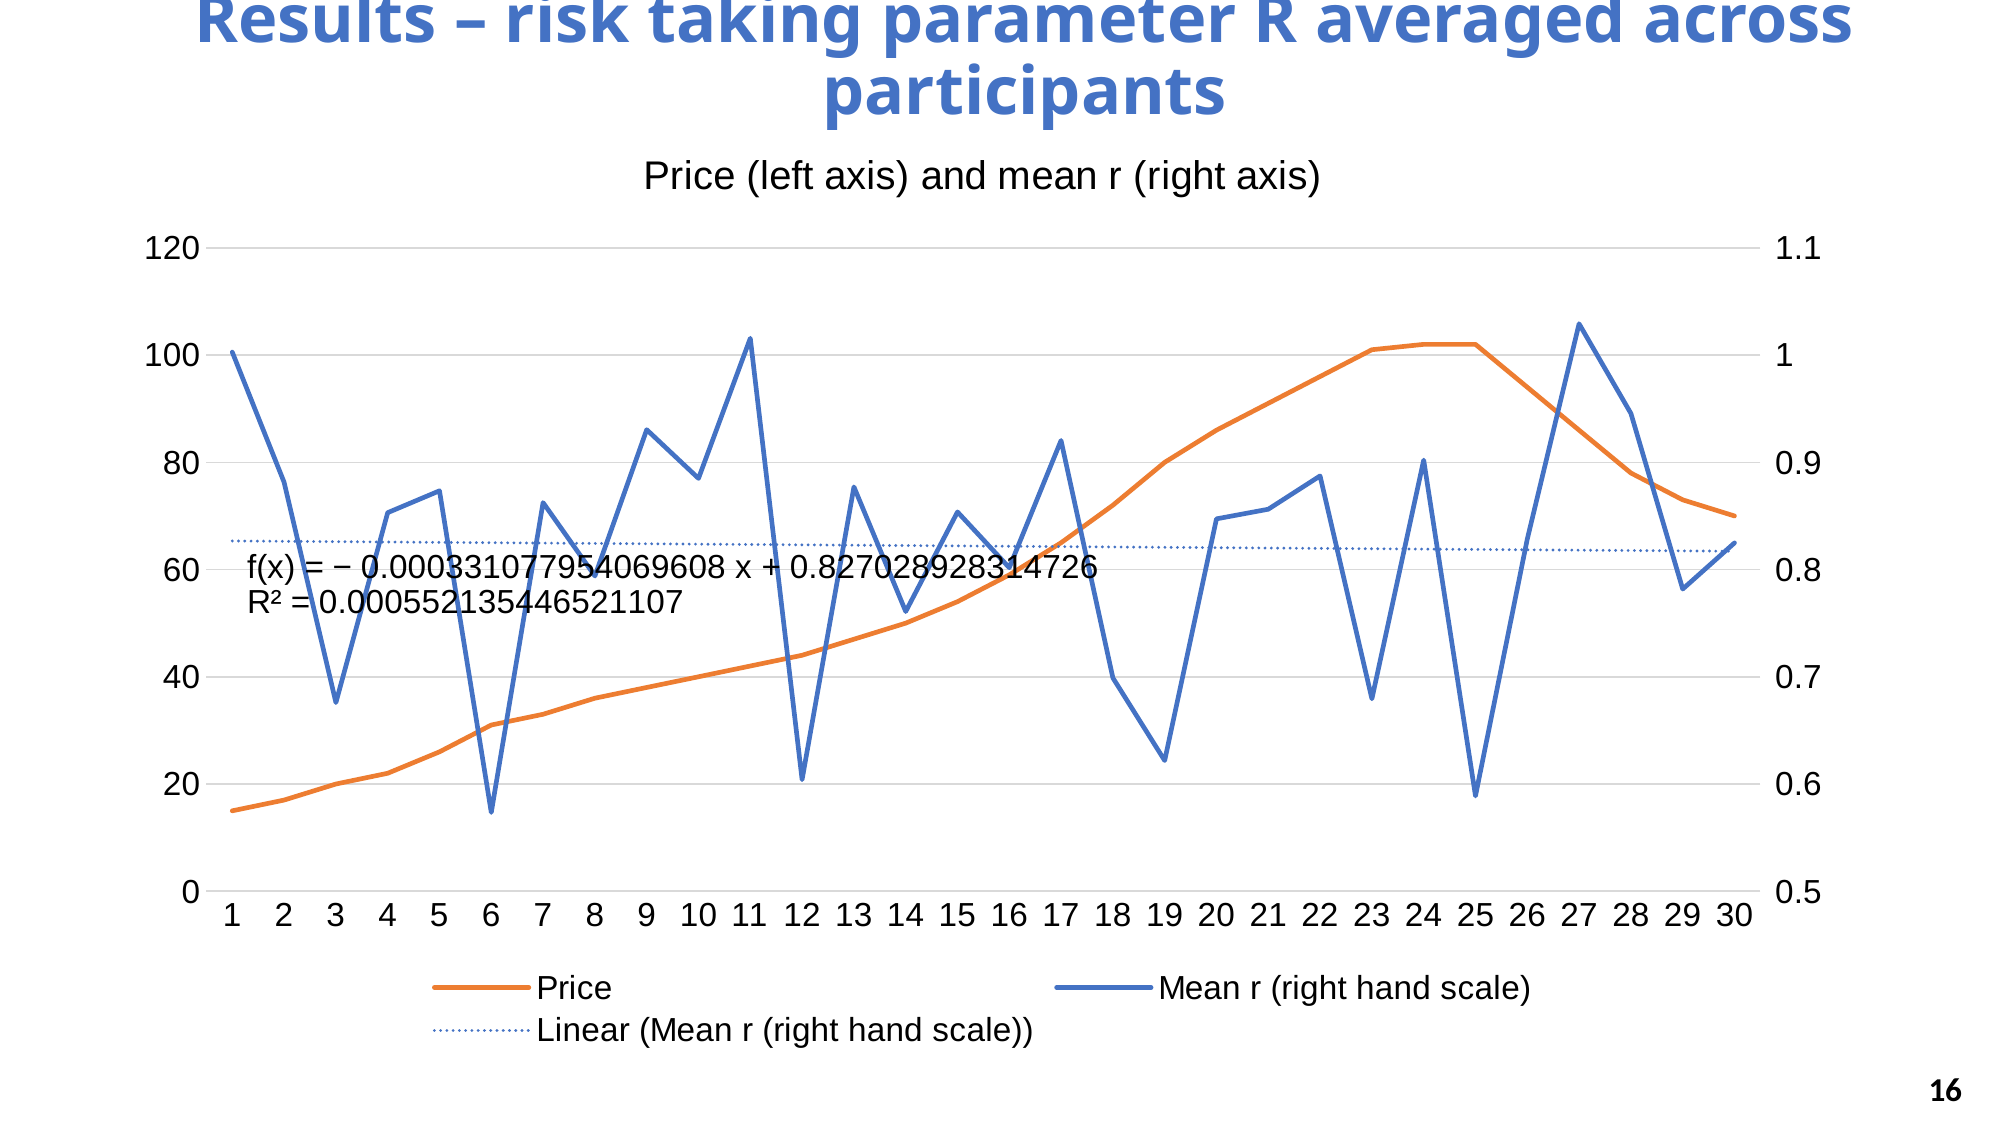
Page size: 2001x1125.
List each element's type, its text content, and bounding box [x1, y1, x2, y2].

chart [109, 113, 1858, 1055]
title Results – risk taking parameter R averaged across participants [50, 0, 2000, 114]
slide_number 16 [1526, 1057, 1977, 1118]
